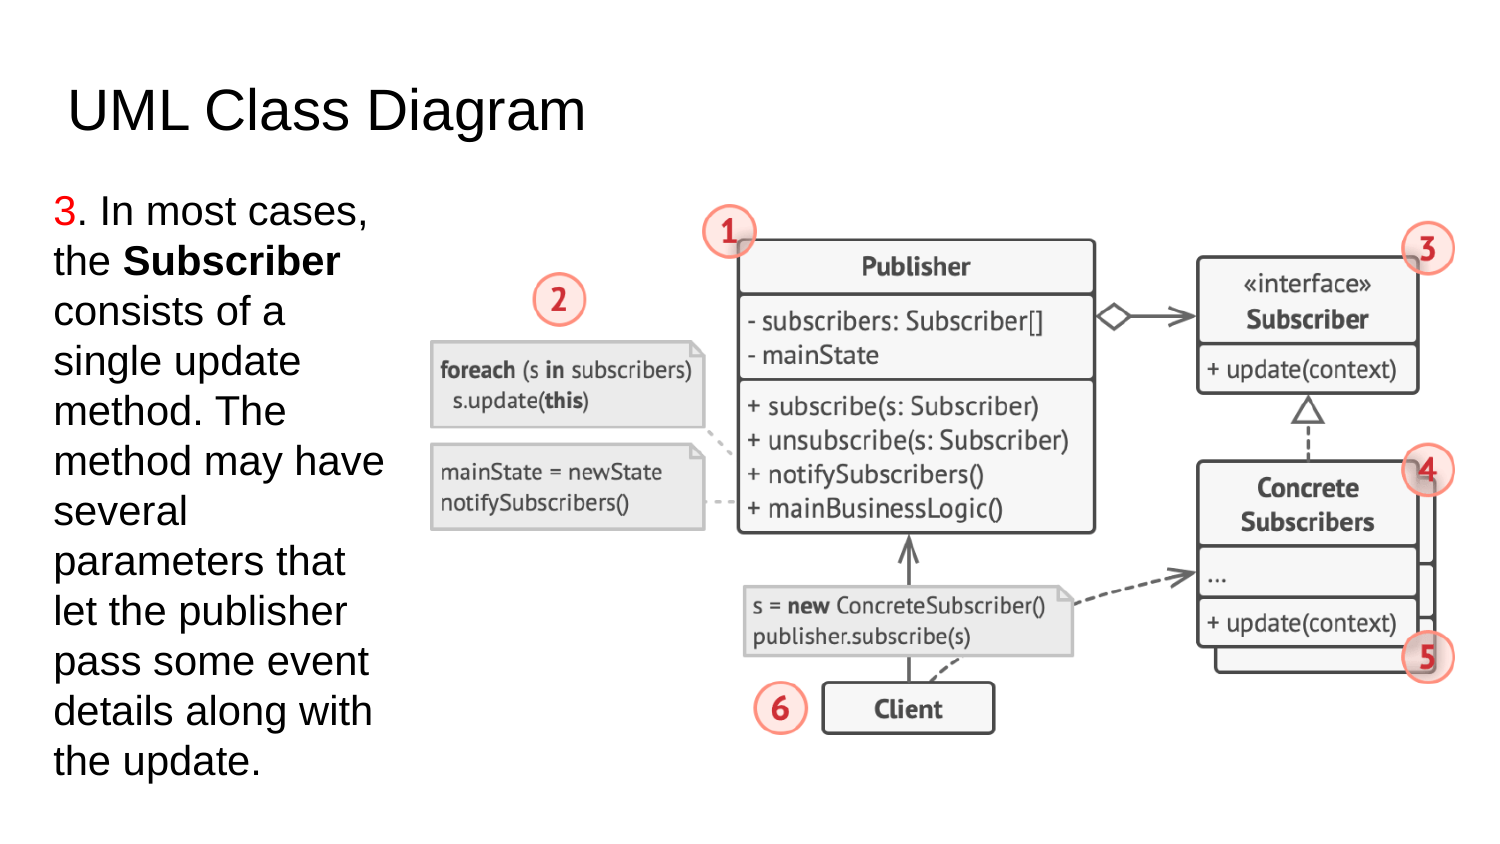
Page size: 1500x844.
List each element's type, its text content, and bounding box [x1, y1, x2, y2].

text_box 3. In most cases, the Subscriber consists of a single update method. The method may have several parameters that let the publisher pass some event details along with the update. [38, 176, 403, 792]
picture [396, 193, 1500, 778]
title UML Class Diagram [52, 20, 1280, 192]
